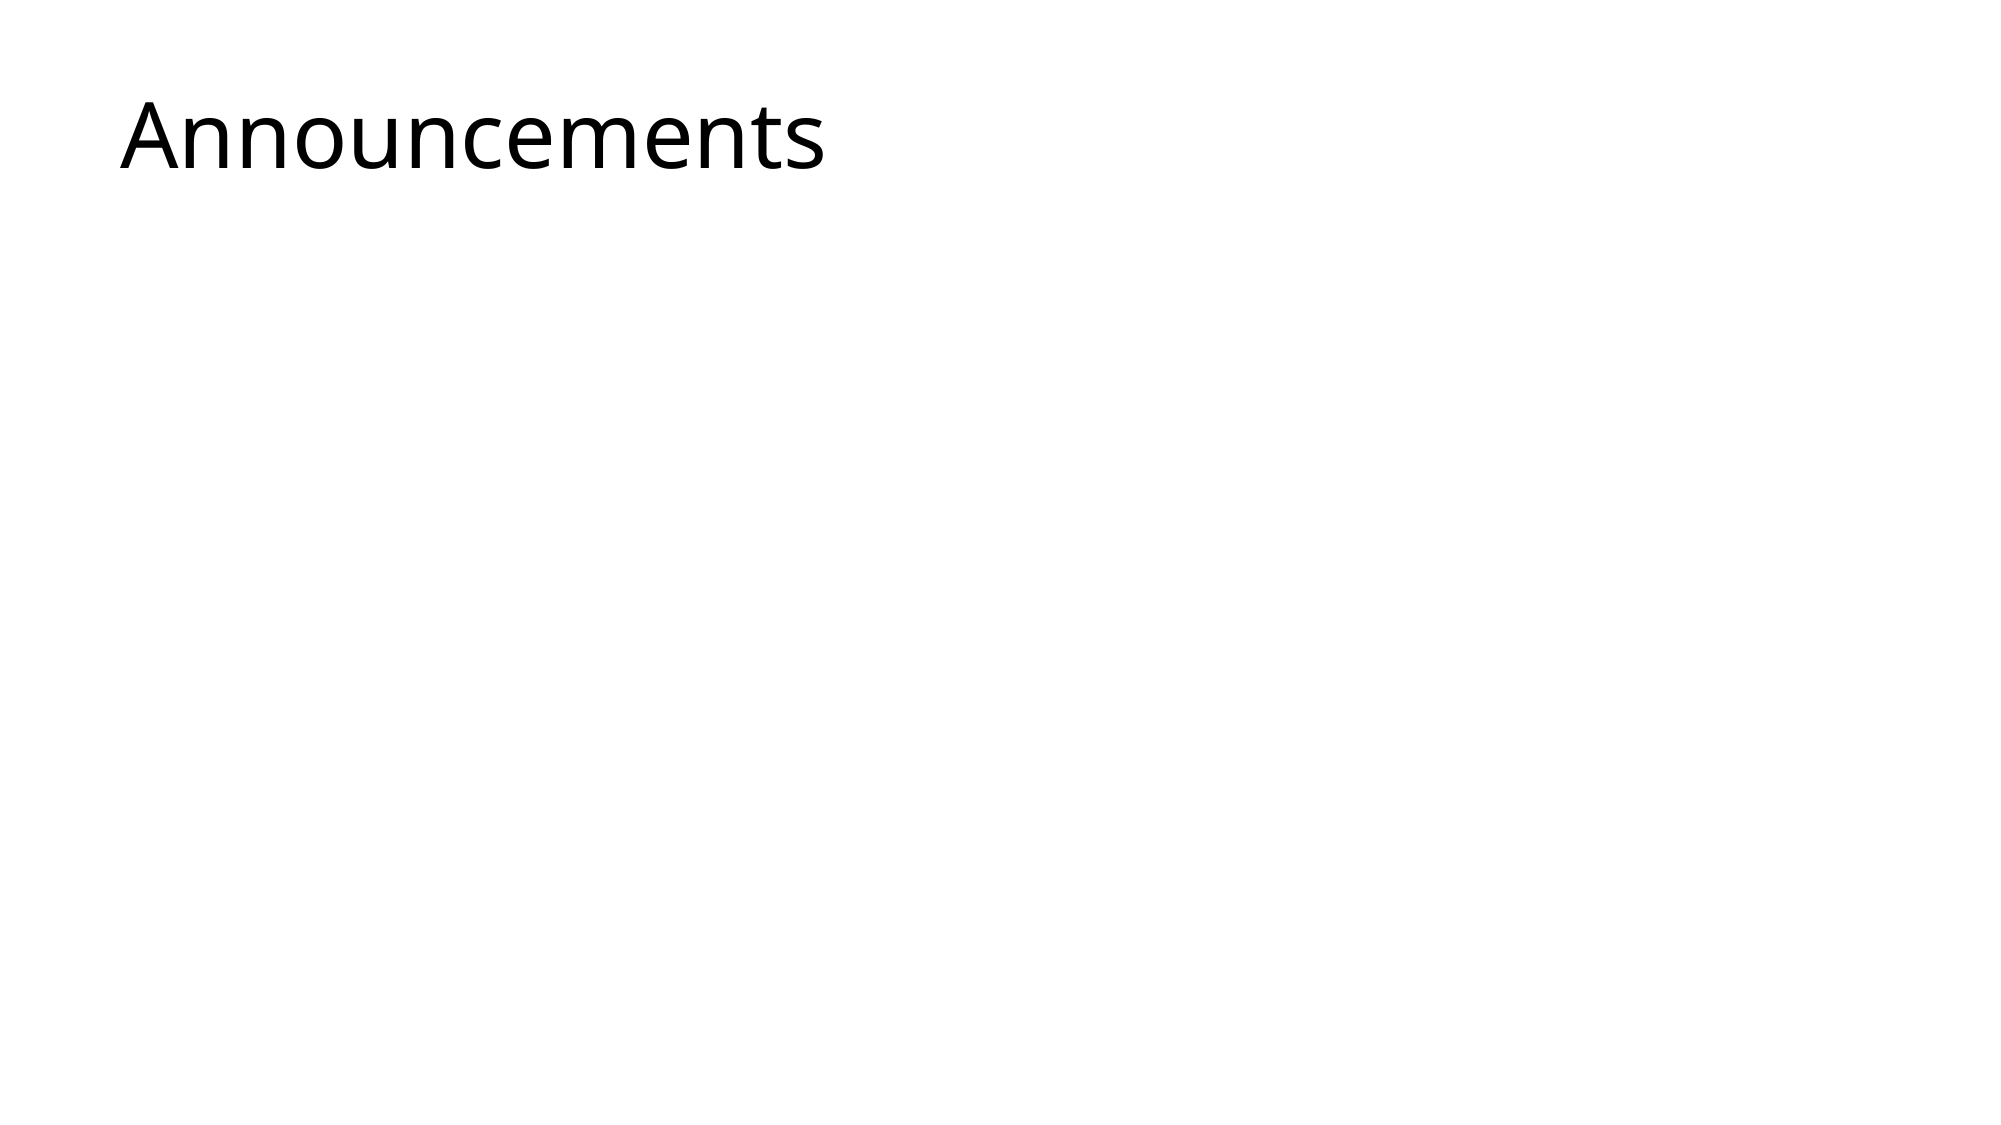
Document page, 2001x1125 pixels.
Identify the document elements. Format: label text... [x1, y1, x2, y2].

title Announcements [99, 79, 1900, 213]
